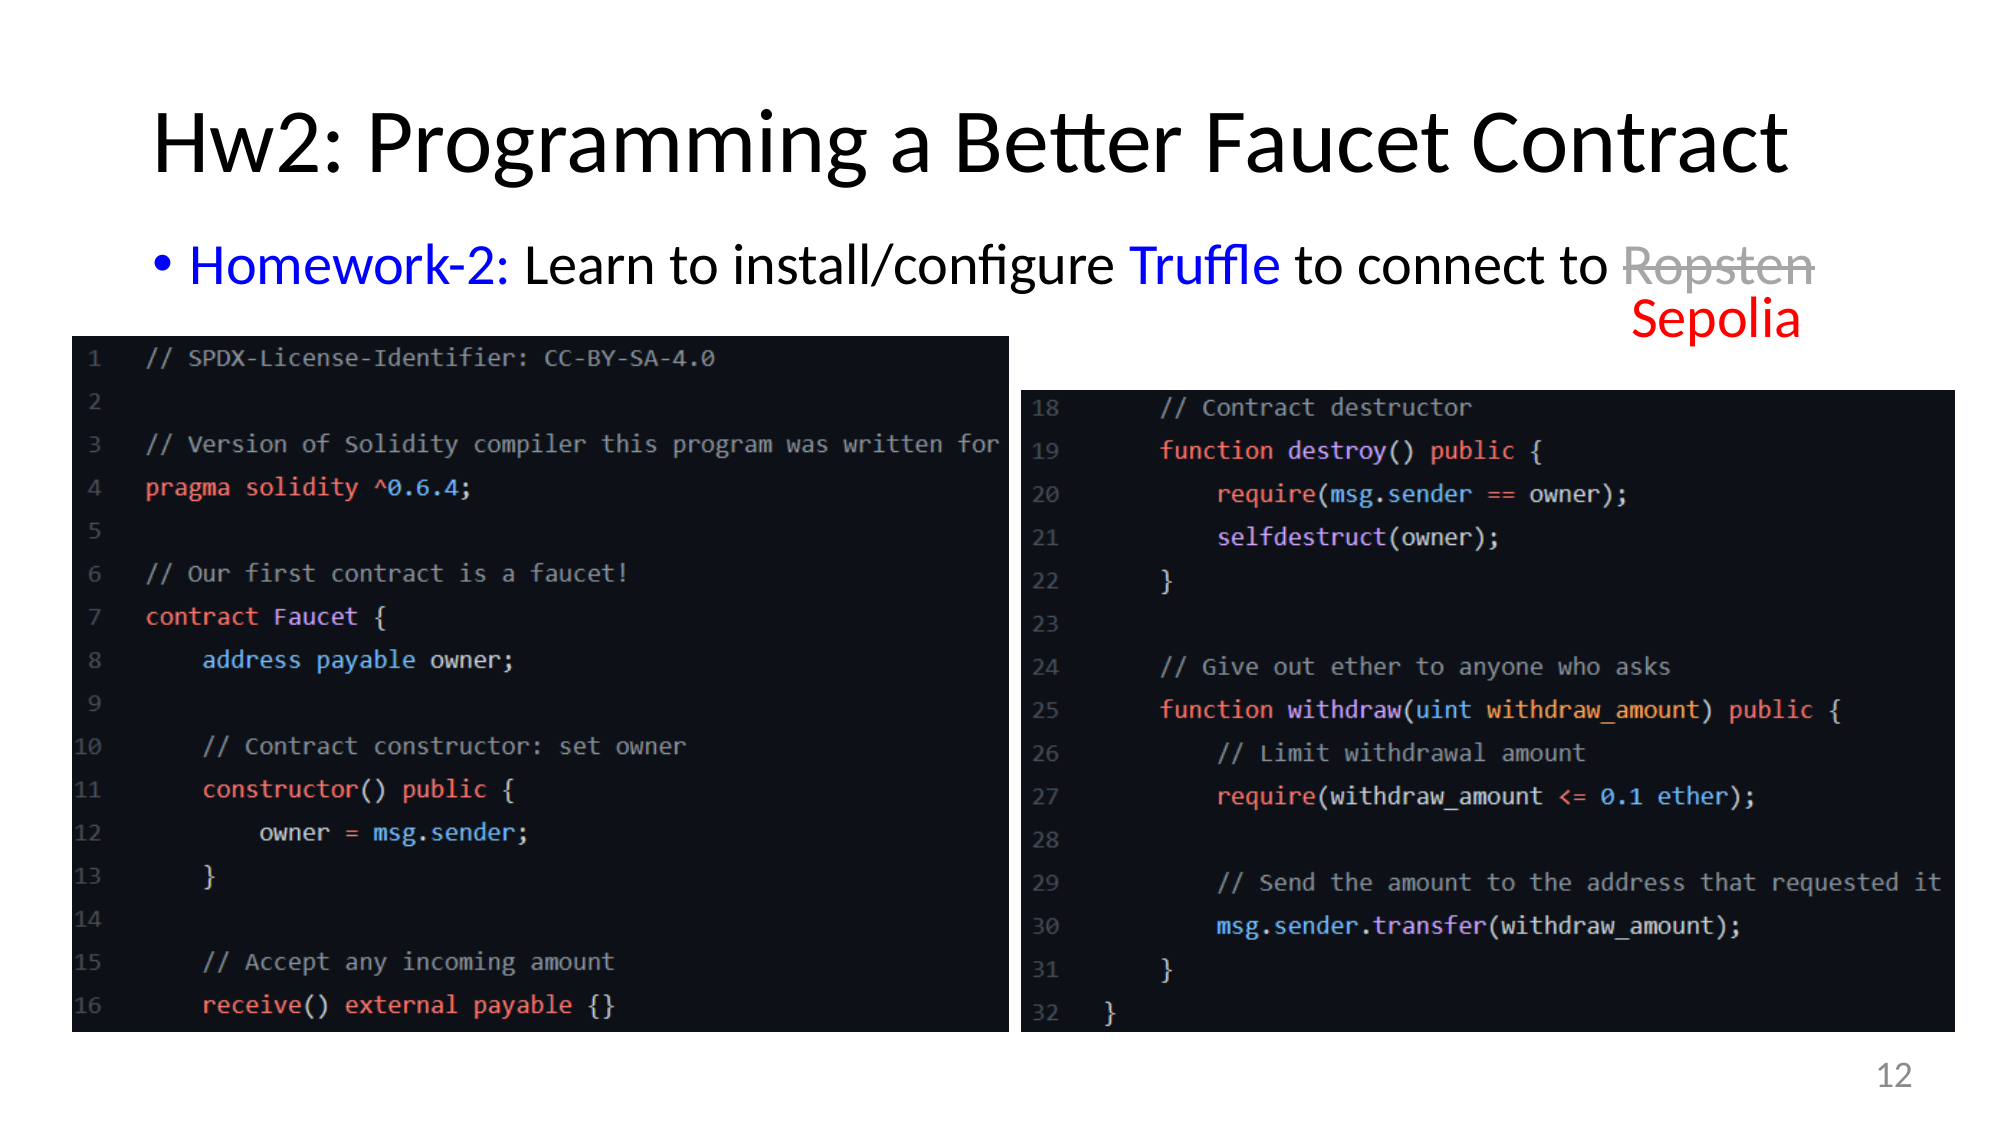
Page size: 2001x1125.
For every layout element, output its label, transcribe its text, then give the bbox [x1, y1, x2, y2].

list Homework-2: Learn to install/configure Truffle to connect to Ropsten [137, 226, 1863, 326]
text_box Sepolia [1616, 271, 1818, 336]
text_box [72, 336, 1955, 1032]
slide_number 12 [1477, 1042, 1928, 1103]
title Hw2: Programming a Better Faucet Contract [137, 59, 1863, 226]
